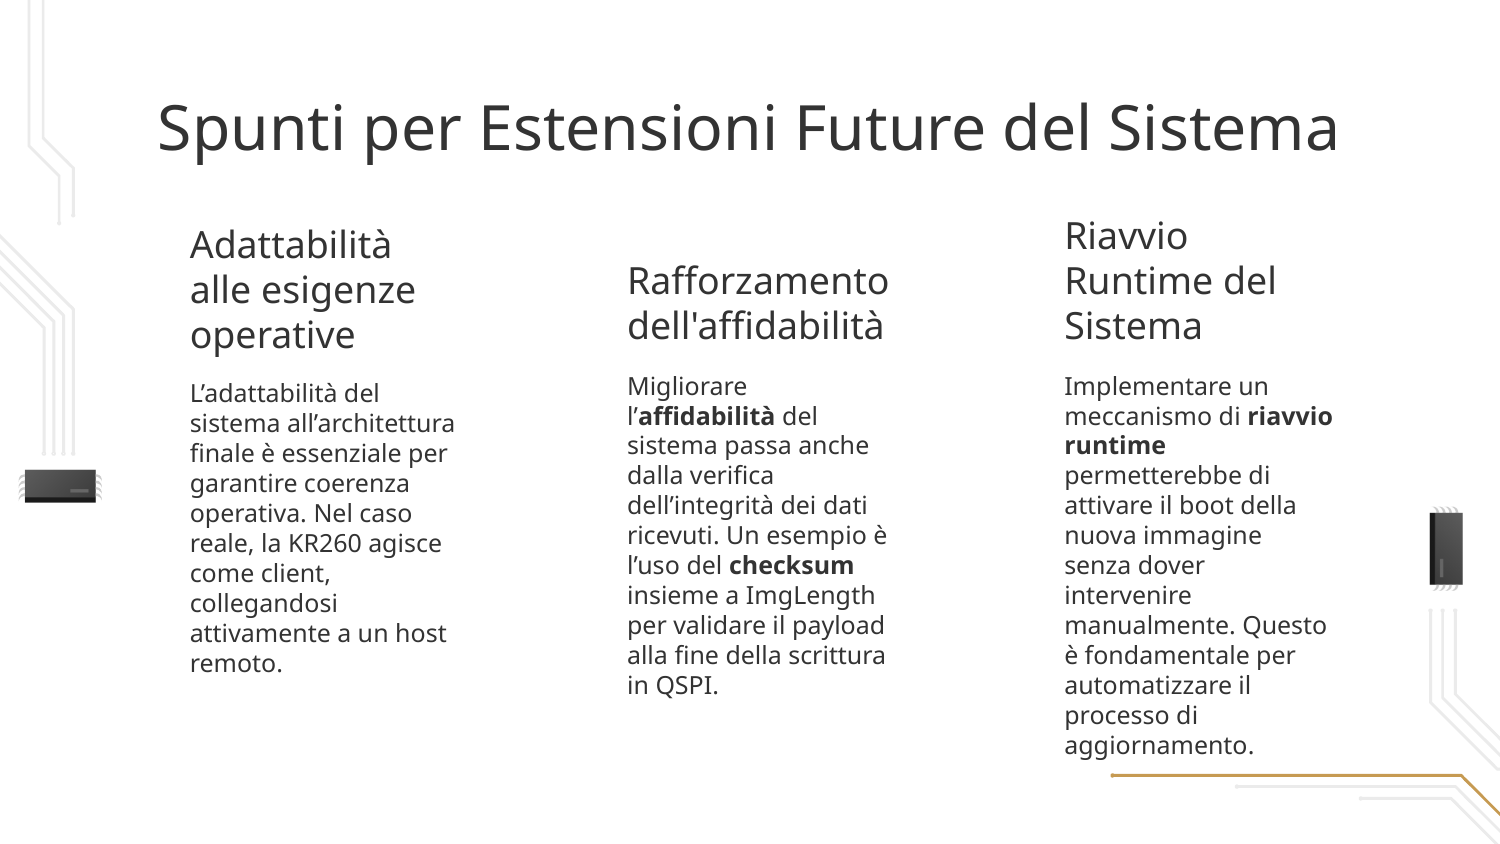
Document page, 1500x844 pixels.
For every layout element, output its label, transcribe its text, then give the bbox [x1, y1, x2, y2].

picture [18, 469, 102, 503]
subtitle Adattabilità alle esigenze operative [149, 219, 476, 371]
subtitle Migliorare l’affidabilità del sistema passa anche dalla verifica dell’integrità dei dati ricevuti. Un esempio è l’uso del checksum insieme a ImgLength per validare il payload alla fine della scrittura in QSPI. [587, 363, 913, 584]
subtitle Riavvio Runtime del Sistema [1024, 219, 1351, 354]
picture [1430, 507, 1463, 591]
subtitle Rafforzamento dell'affidabilità [587, 219, 913, 363]
title Spunti per Estensioni Future del Sistema [118, 72, 1382, 167]
subtitle L’adattabilità del sistema all’architettura finale è essenziale per garantire coerenza operativa. Nel caso reale, la KR260 agisce come client, collegandosi attivamente a un host remoto. [149, 371, 476, 544]
subtitle Implementare un meccanismo di riavvio runtime permetterebbe di attivare il boot della nuova immagine senza dover intervenire manualmente. Questo è fondamentale per automatizzare il processo di aggiornamento. [1024, 354, 1351, 537]
